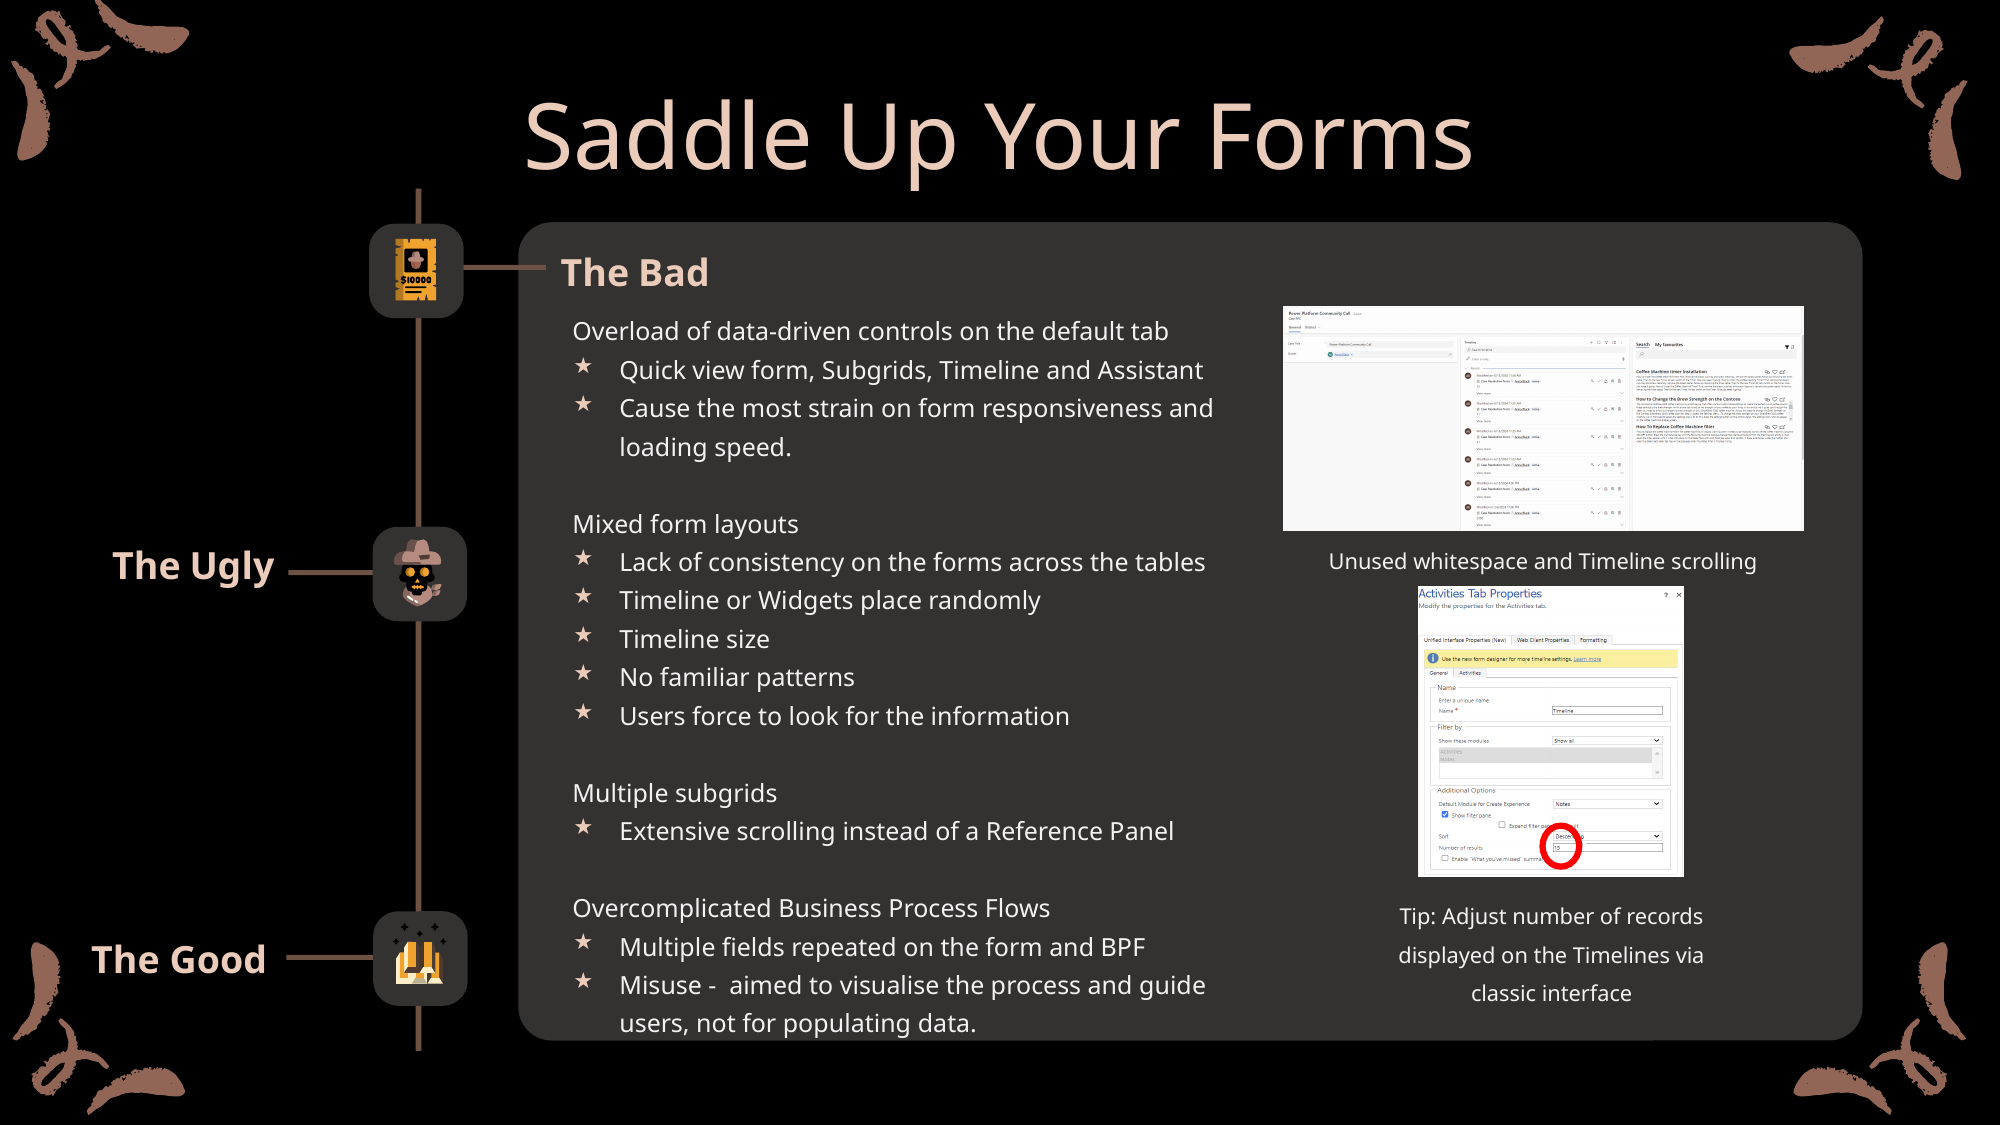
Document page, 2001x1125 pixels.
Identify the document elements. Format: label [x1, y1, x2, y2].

picture [1282, 305, 1804, 532]
text_box [1417, 585, 1685, 877]
text_box [0, 0, 2000, 1125]
